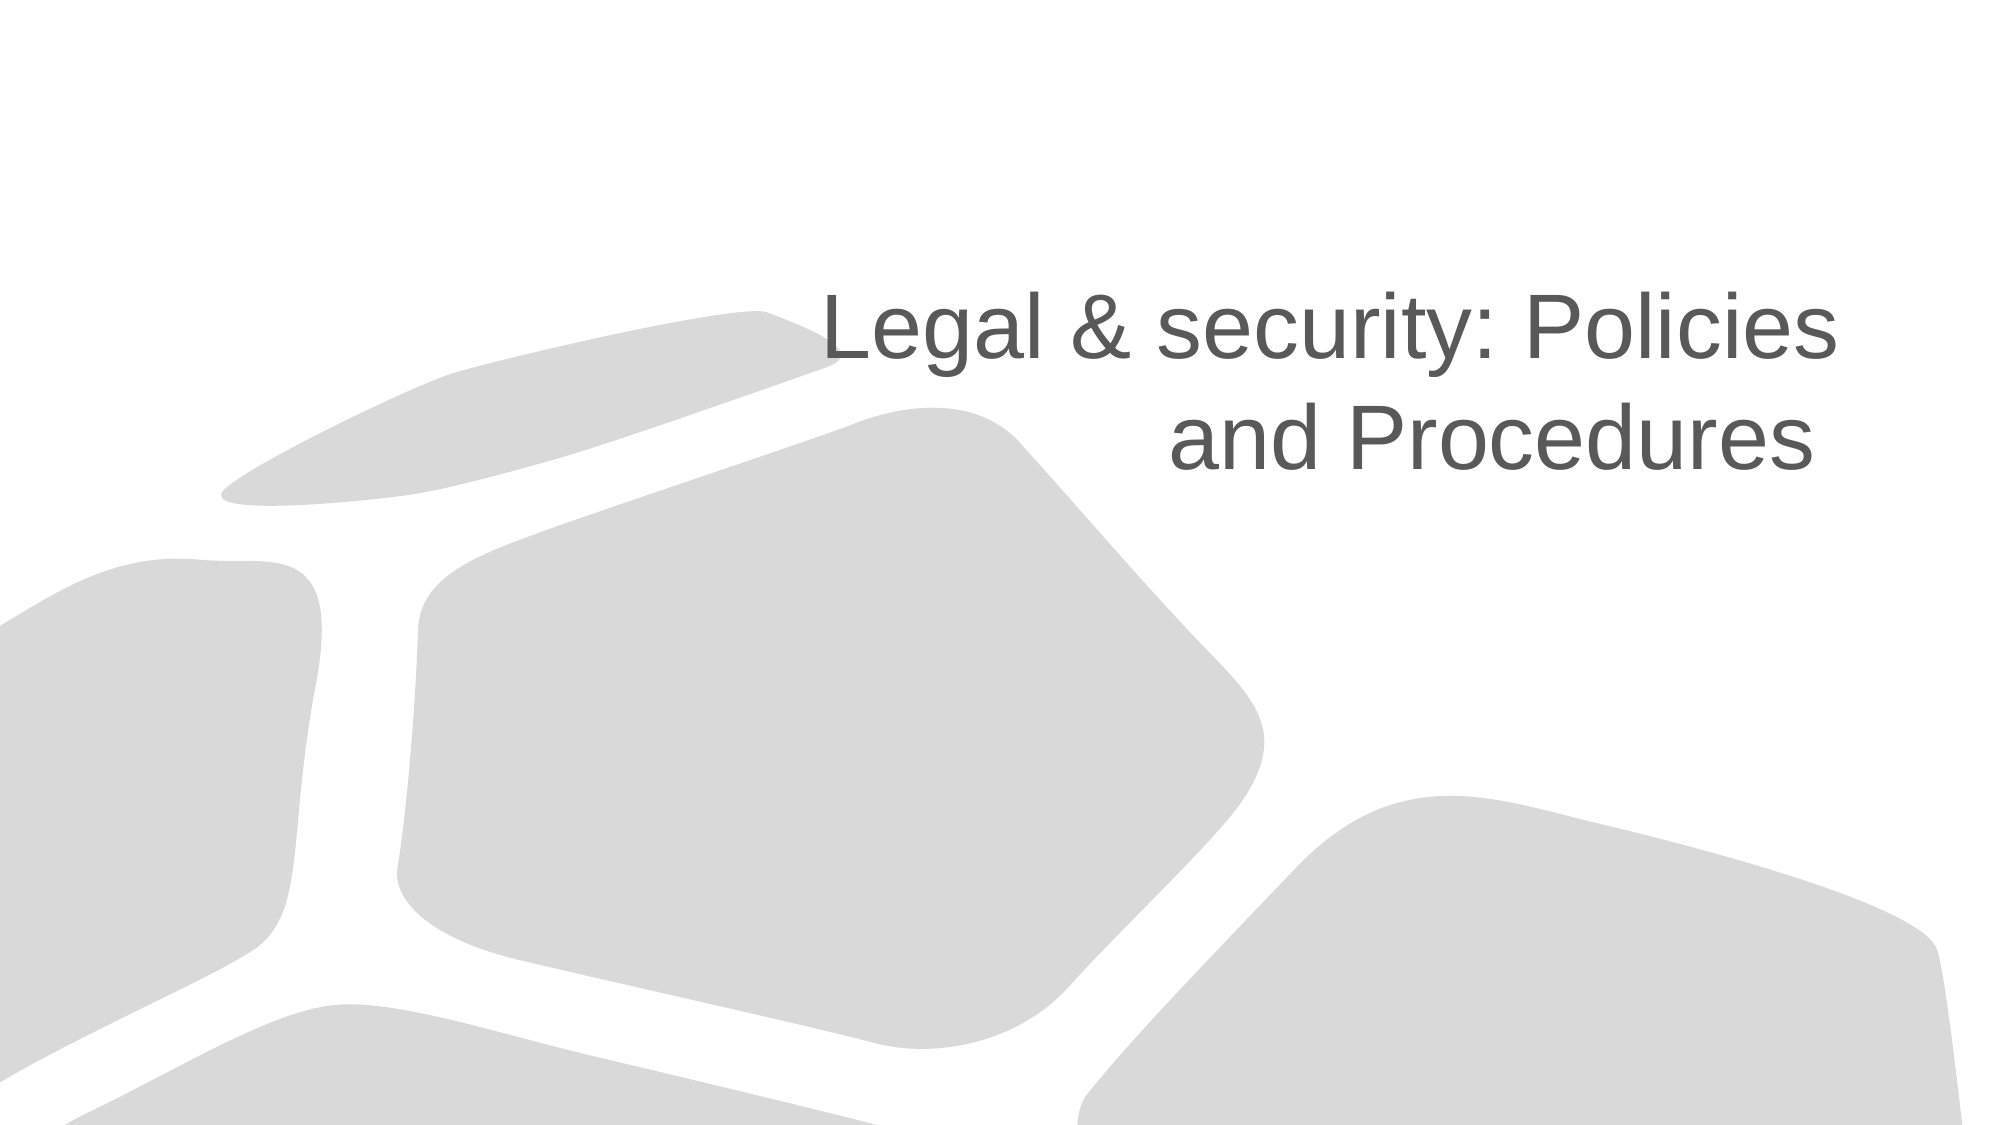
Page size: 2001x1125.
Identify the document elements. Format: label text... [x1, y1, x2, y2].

title Legal & security: Policies and Procedures [753, 192, 1857, 563]
